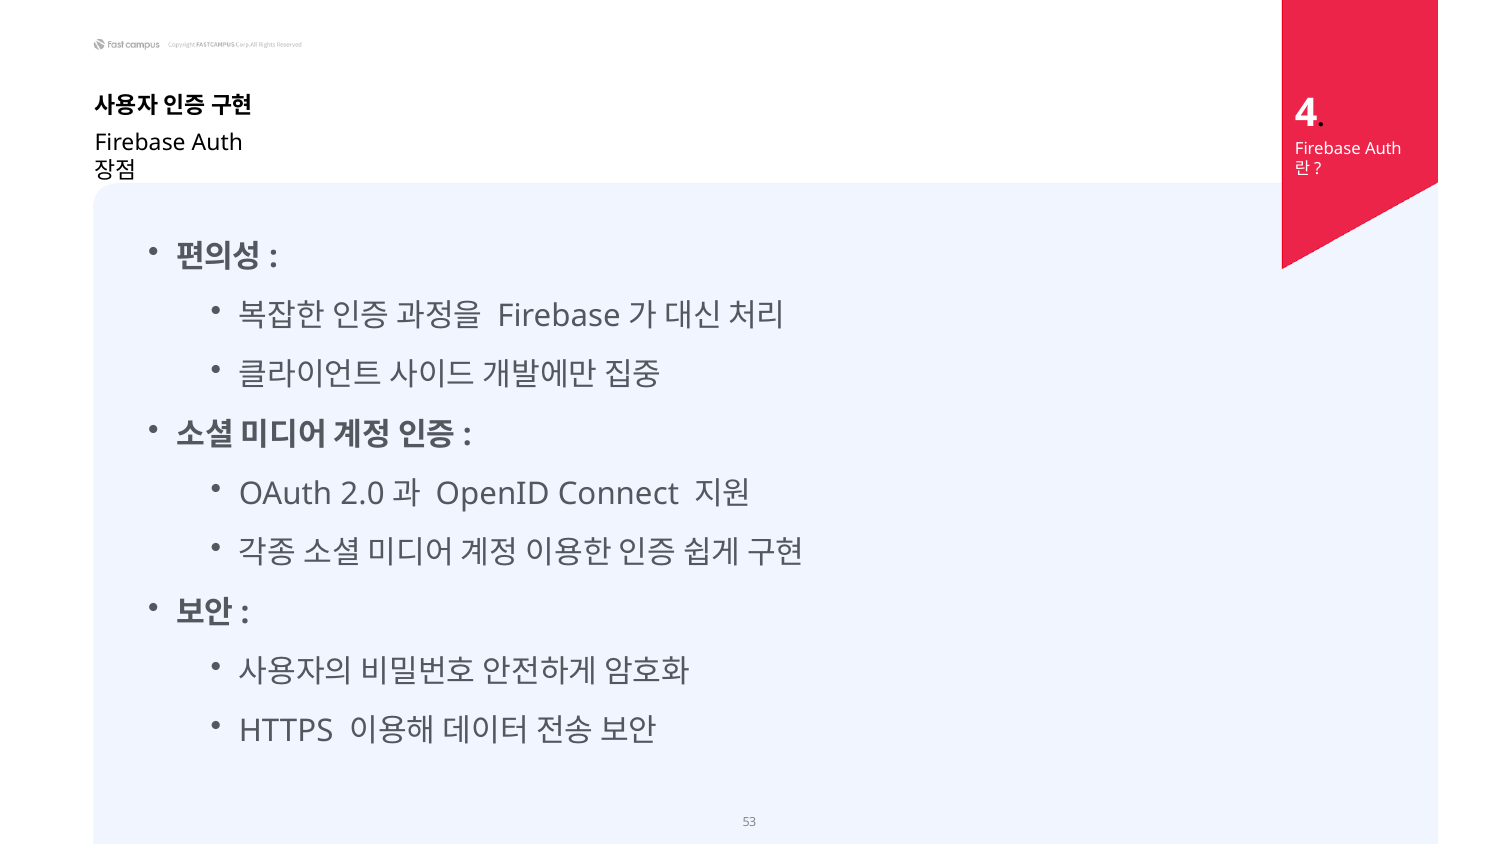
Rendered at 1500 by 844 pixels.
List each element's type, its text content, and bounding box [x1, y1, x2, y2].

text_box 4. Firebase Auth란? [1292, 76, 1426, 178]
text_box 사용자 인증 구현 Firebase Auth 장점 [92, 78, 293, 183]
slide_number 47 [736, 811, 766, 844]
text_box 편의성: 복잡한 인증 과정을 Firebase가 대신 처리 클라이언트 사이드 개발에만 집중 소셜 미디어 계정 인증: OAuth 2.0과 OpenID Connect 지원 각종 소셜 미디어 계정 이용한 인증 쉽게 구현 보안: 사용자의 비밀번호 안전하게 암호화 HTTPS 이용해 데이터 전송 보안 [146, 212, 808, 748]
picture [93, 0, 1438, 844]
